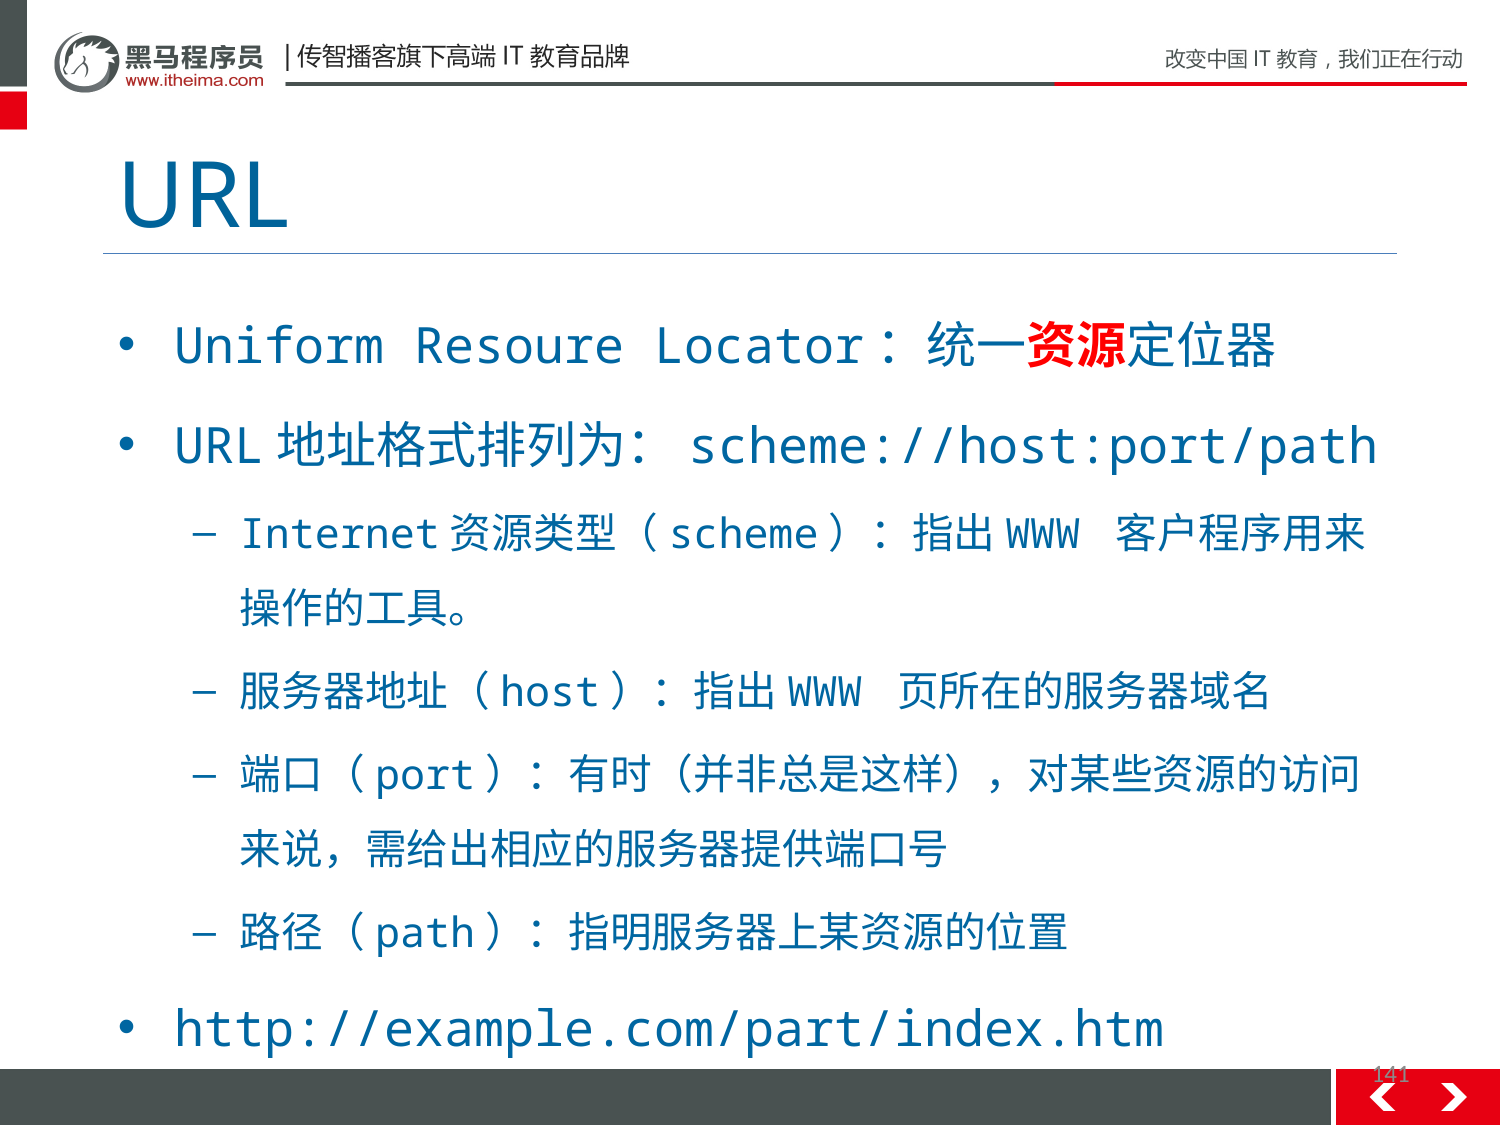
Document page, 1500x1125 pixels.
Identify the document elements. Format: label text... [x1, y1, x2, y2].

title URL [103, 95, 1397, 254]
picture [0, 0, 1500, 1125]
list Uniform Resoure Locator：统一资源定位器 URL地址格式排列为：scheme://host:port/path Internet资源类型（scheme）：指出WWW 客户程序用来操作的工具。 服务器地址（host）：指出WWW 页所在的服务器域名 端口（port）：有时（并非总是这样），对某些资源的访问来说，需给出相应的服务器提供端口号 路径（path）：指明服务器上某资源的位置 http://example.com/part/index.htm [103, 275, 1397, 1040]
slide_number [75, 1042, 425, 1103]
slide_number 141 [1074, 1042, 1425, 1103]
